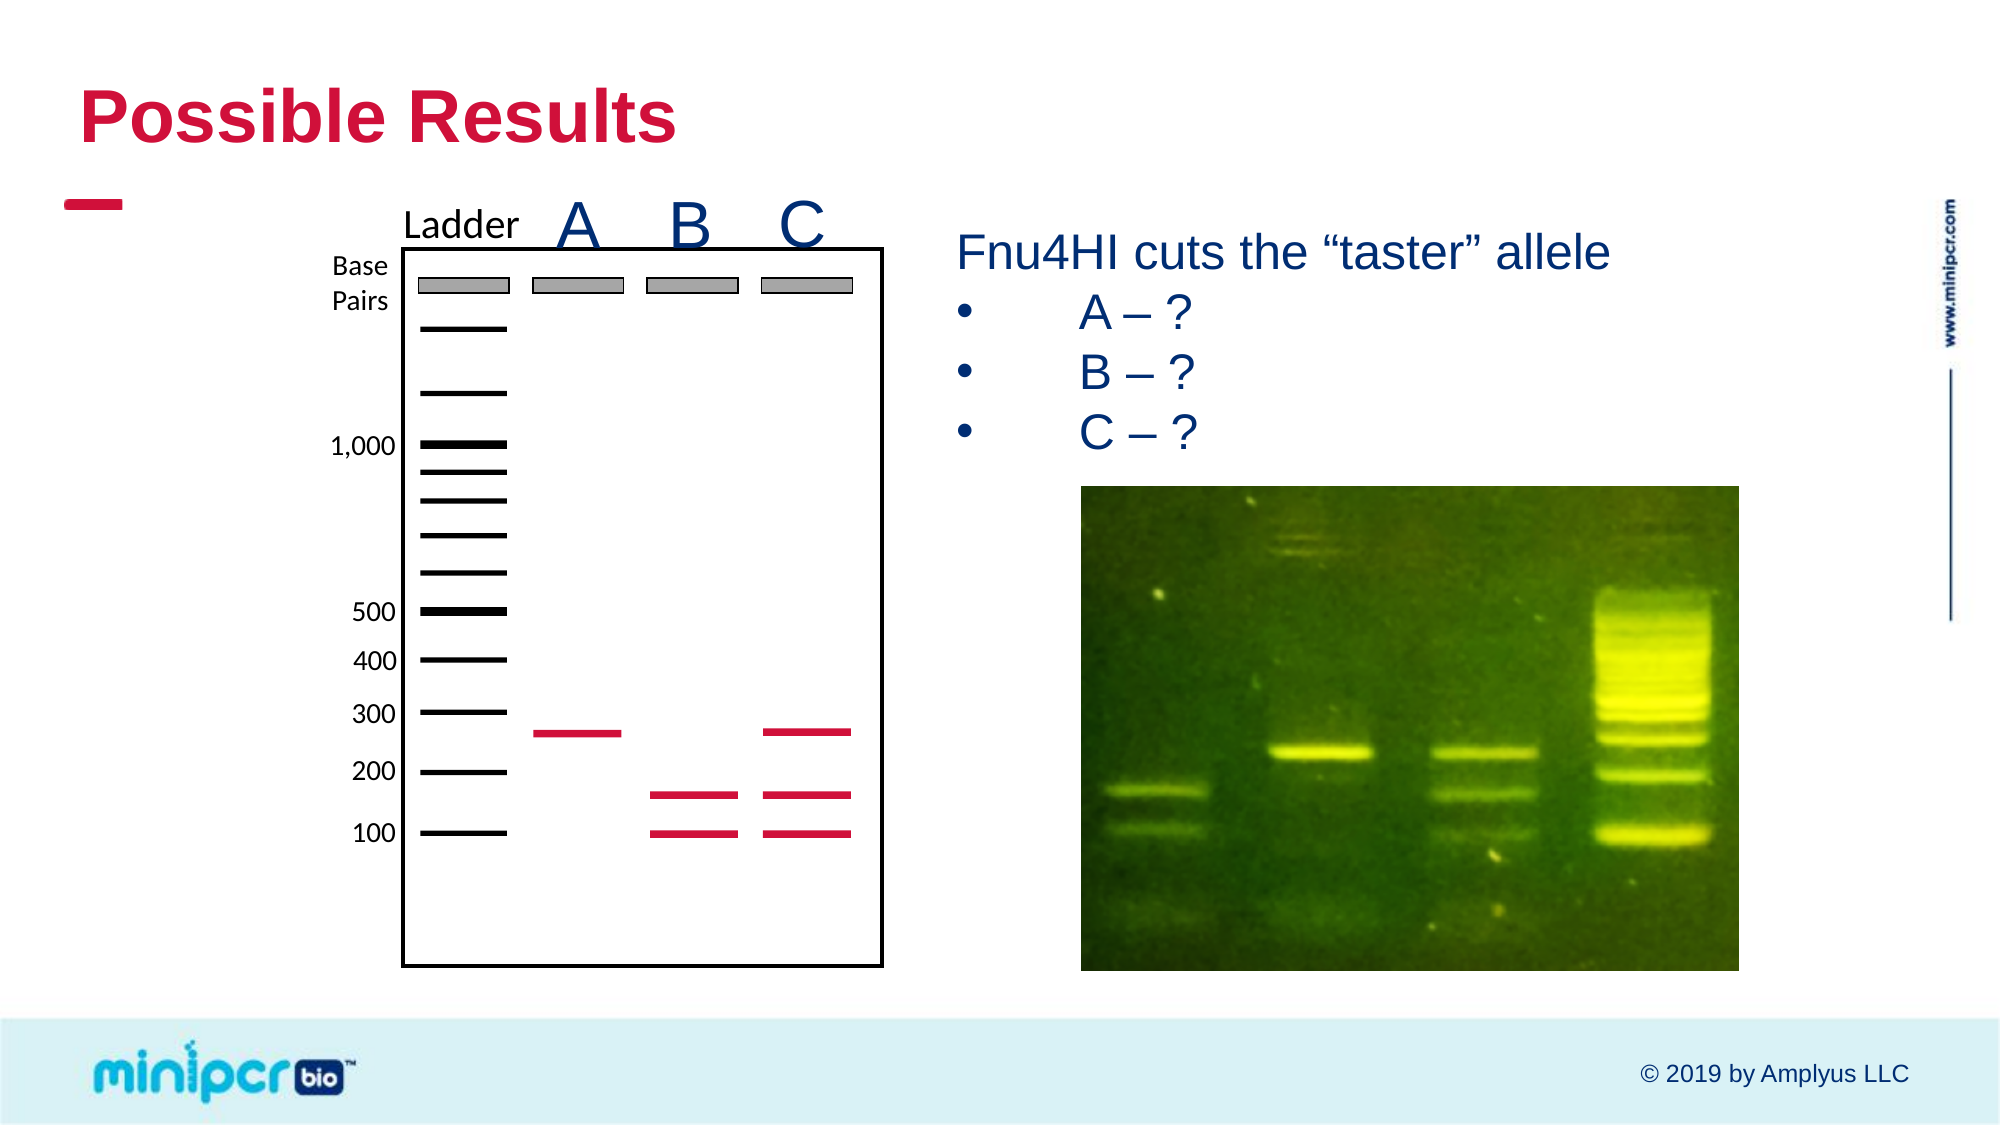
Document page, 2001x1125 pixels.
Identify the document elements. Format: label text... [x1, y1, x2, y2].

text_box 100 [330, 807, 402, 853]
text_box 200 [330, 745, 402, 791]
text_box [420, 498, 507, 504]
text_box [420, 326, 507, 332]
text_box [420, 769, 507, 776]
text_box [762, 829, 852, 839]
title Possible Results [64, 77, 1790, 213]
text_box 500 [330, 586, 402, 632]
text_box B [653, 174, 729, 270]
text_box [532, 278, 624, 293]
text_box [762, 790, 852, 800]
text_box C [763, 173, 842, 268]
text_box [420, 390, 507, 397]
text_box 400 [332, 635, 404, 680]
text_box [649, 829, 739, 839]
text_box 1,000 [315, 420, 402, 466]
text_box Base Pairs [321, 240, 395, 355]
text_box [403, 249, 883, 966]
text_box [420, 469, 507, 475]
text_box [761, 278, 853, 293]
text_box [418, 288, 509, 293]
text_box Ladder [360, 190, 564, 288]
text_box [420, 607, 507, 616]
text_box [647, 278, 738, 293]
text_box [420, 709, 507, 715]
text_box [762, 727, 852, 737]
text_box [420, 440, 507, 449]
text_box [532, 729, 622, 738]
text_box [420, 830, 507, 836]
text_box [420, 533, 507, 539]
picture [0, 0, 2000, 1125]
text_box A [541, 174, 616, 270]
text_box [649, 790, 739, 800]
text_box [420, 657, 507, 663]
text_box [420, 570, 507, 576]
text_box 300 [330, 688, 402, 733]
text_box Fnu4HI cuts the “taster” allele A – ? B – ? C – ? [941, 212, 1938, 548]
